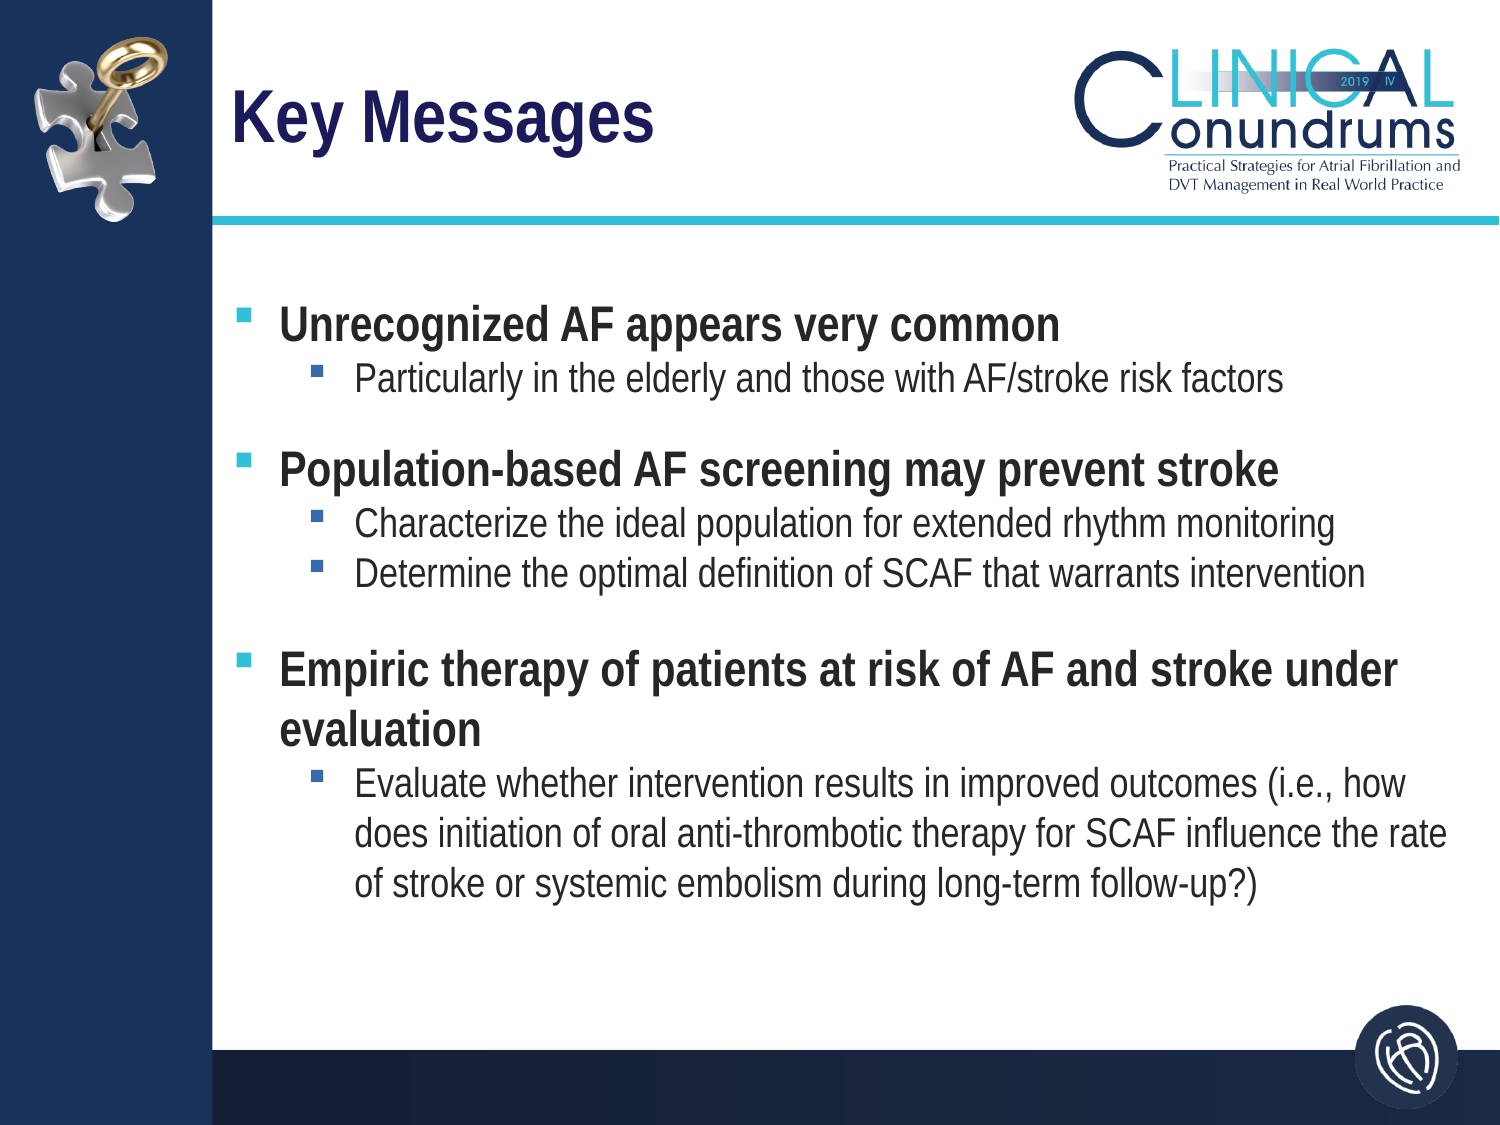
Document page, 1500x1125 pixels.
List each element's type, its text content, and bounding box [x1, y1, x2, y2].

picture [0, 19, 186, 240]
text_box Unrecognized AF appears very common Particularly in the elderly and those with AF/stroke risk factors Population-based AF screening may prevent stroke Characterize the ideal population for extended rhythm monitoring Determine the optimal definition of SCAF that warrants intervention Empiric therapy of patients at risk of AF and stroke under evaluation Evaluate whether intervention results in improved outcomes (i.e., how does initiation of oral anti-thrombotic therapy for SCAF influence the rate of stroke or systemic embolism during long-term follow-up?) [217, 283, 1464, 964]
picture [1345, 998, 1464, 1116]
text_box [0, 0, 215, 219]
picture [1069, 37, 1471, 196]
text_box Key Messages [216, 59, 1064, 165]
text_box [215, 1049, 1500, 1125]
text_box [0, 229, 215, 1125]
